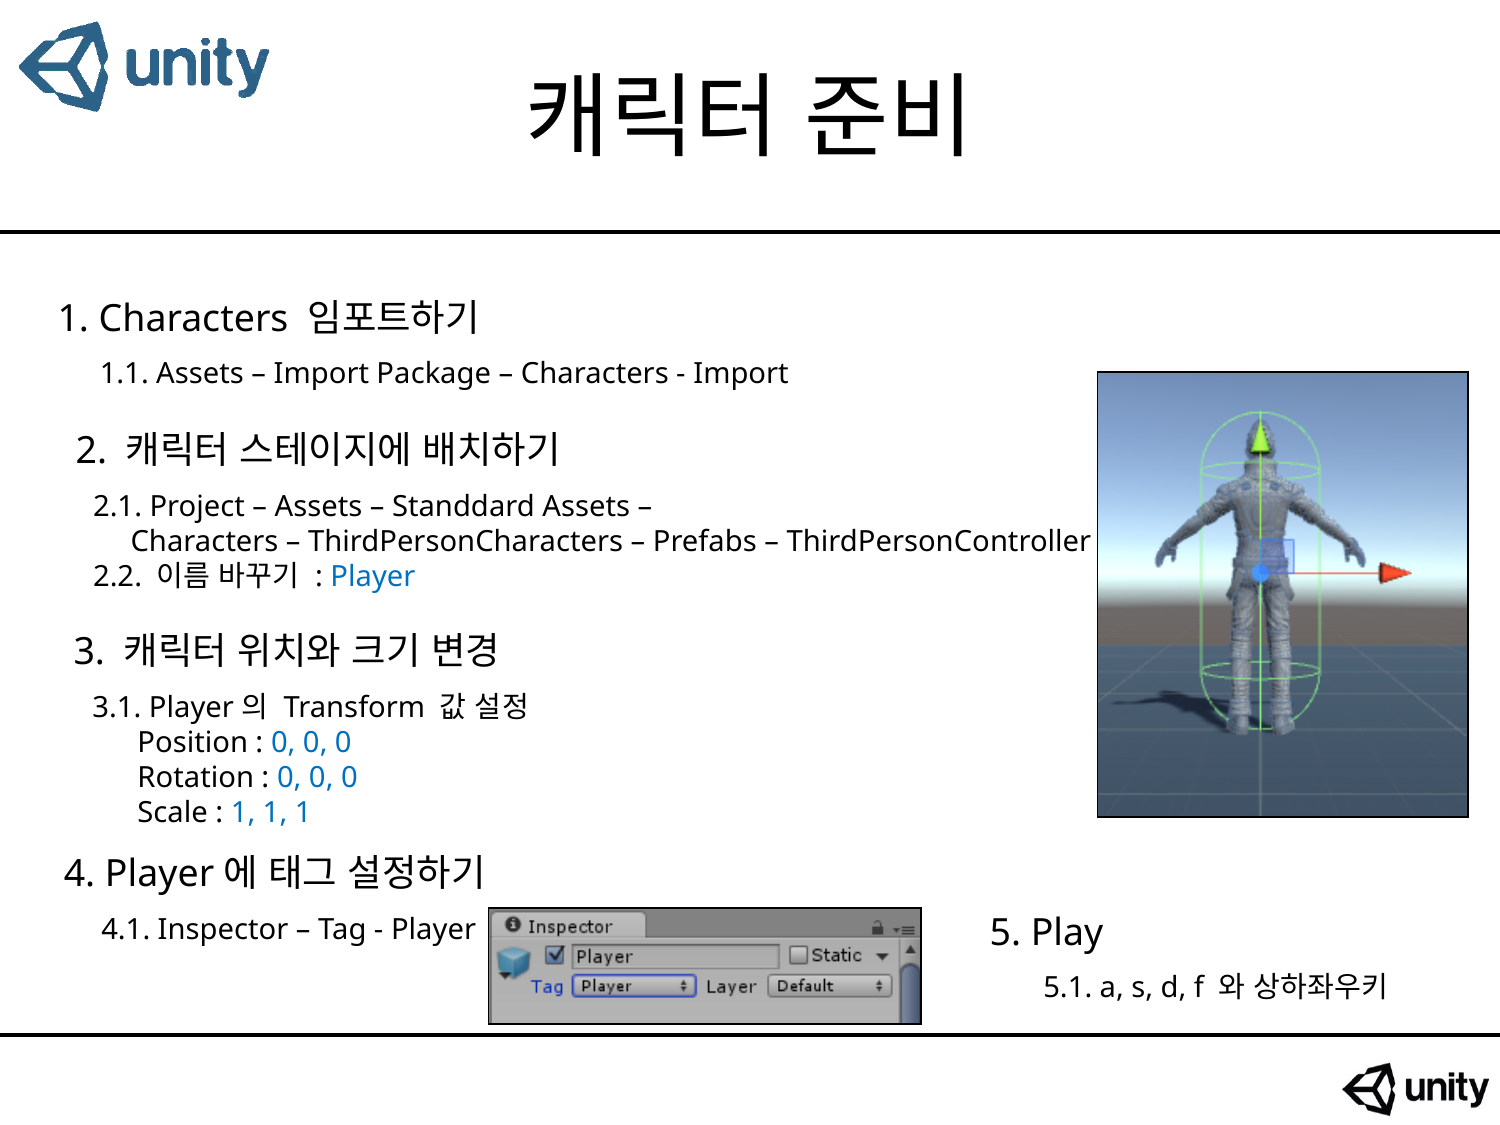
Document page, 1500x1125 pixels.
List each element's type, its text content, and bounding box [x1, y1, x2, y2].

text_box 4.1. Inspector – Tag - Player [86, 902, 492, 953]
text_box 2. 캐릭터 스테이지에 배치하기 [60, 418, 576, 479]
text_box 5. Play [974, 900, 1119, 960]
picture [1336, 1058, 1500, 1123]
picture [488, 908, 921, 1024]
text_box 1.1. Assets – Import Package – Characters - Import [85, 347, 805, 397]
text_box 4. Player에 태그 설정하기 [48, 841, 501, 902]
title 캐릭터 준비 [75, 19, 1425, 207]
text_box 5.1. a, s, d, f 와 상하좌우키 [1028, 961, 1404, 1011]
picture [1097, 372, 1468, 817]
text_box 1. Characters 임포트하기 [42, 286, 495, 346]
text_box 3. 캐릭터 위치와 크기 변경 [58, 619, 516, 680]
picture [8, 14, 290, 125]
text_box 2.1. Project – Assets – Standdard Assets – Characters – ThirdPersonCharacters – Prefabs – ThirdPersonController 2.2. 이름 바꾸기 : Player [78, 479, 1092, 600]
text_box 3.1. Player의 Transform 값 설정 Position : 0, 0, 0 Rotation : 0, 0, 0 Scale : 1, 1, 1 [77, 680, 544, 836]
